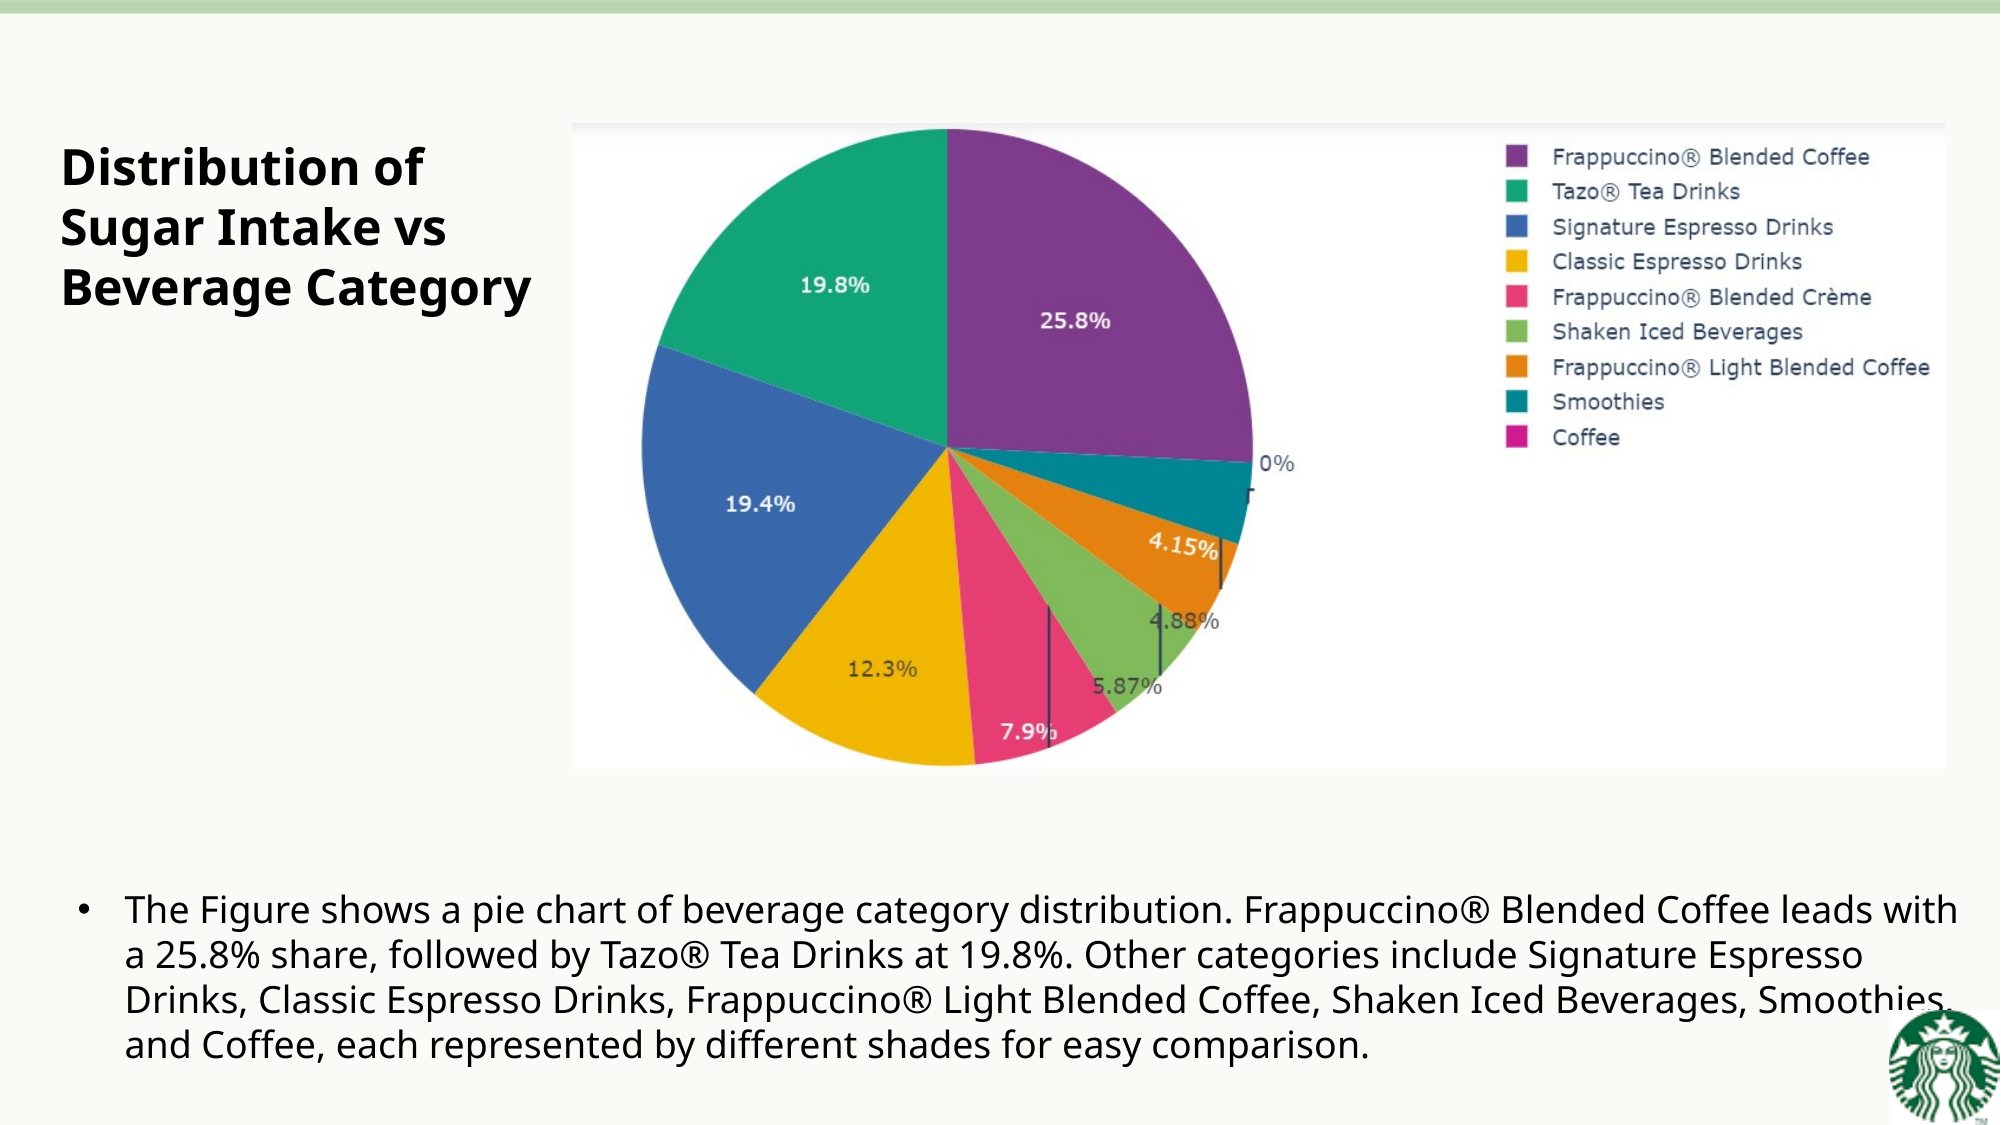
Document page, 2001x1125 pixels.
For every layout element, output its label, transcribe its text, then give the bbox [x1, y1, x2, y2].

text_box The Figure shows a pie chart of beverage category distribution. Frappuccino® Blended Coffee leads with a 25.8% share, followed by Tazo® Tea Drinks at 19.8%. Other categories include Signature Espresso Drinks, Classic Espresso Drinks, Frappuccino® Light Blended Coffee, Shaken Iced Beverages, Smoothies, and Coffee, each represented by different shades for easy comparison. [63, 878, 1976, 1073]
picture [0, 0, 2000, 15]
picture [1889, 1010, 2000, 1125]
picture [572, 123, 1946, 769]
text_box Distribution of Sugar Intake vs Beverage Category [45, 128, 567, 383]
